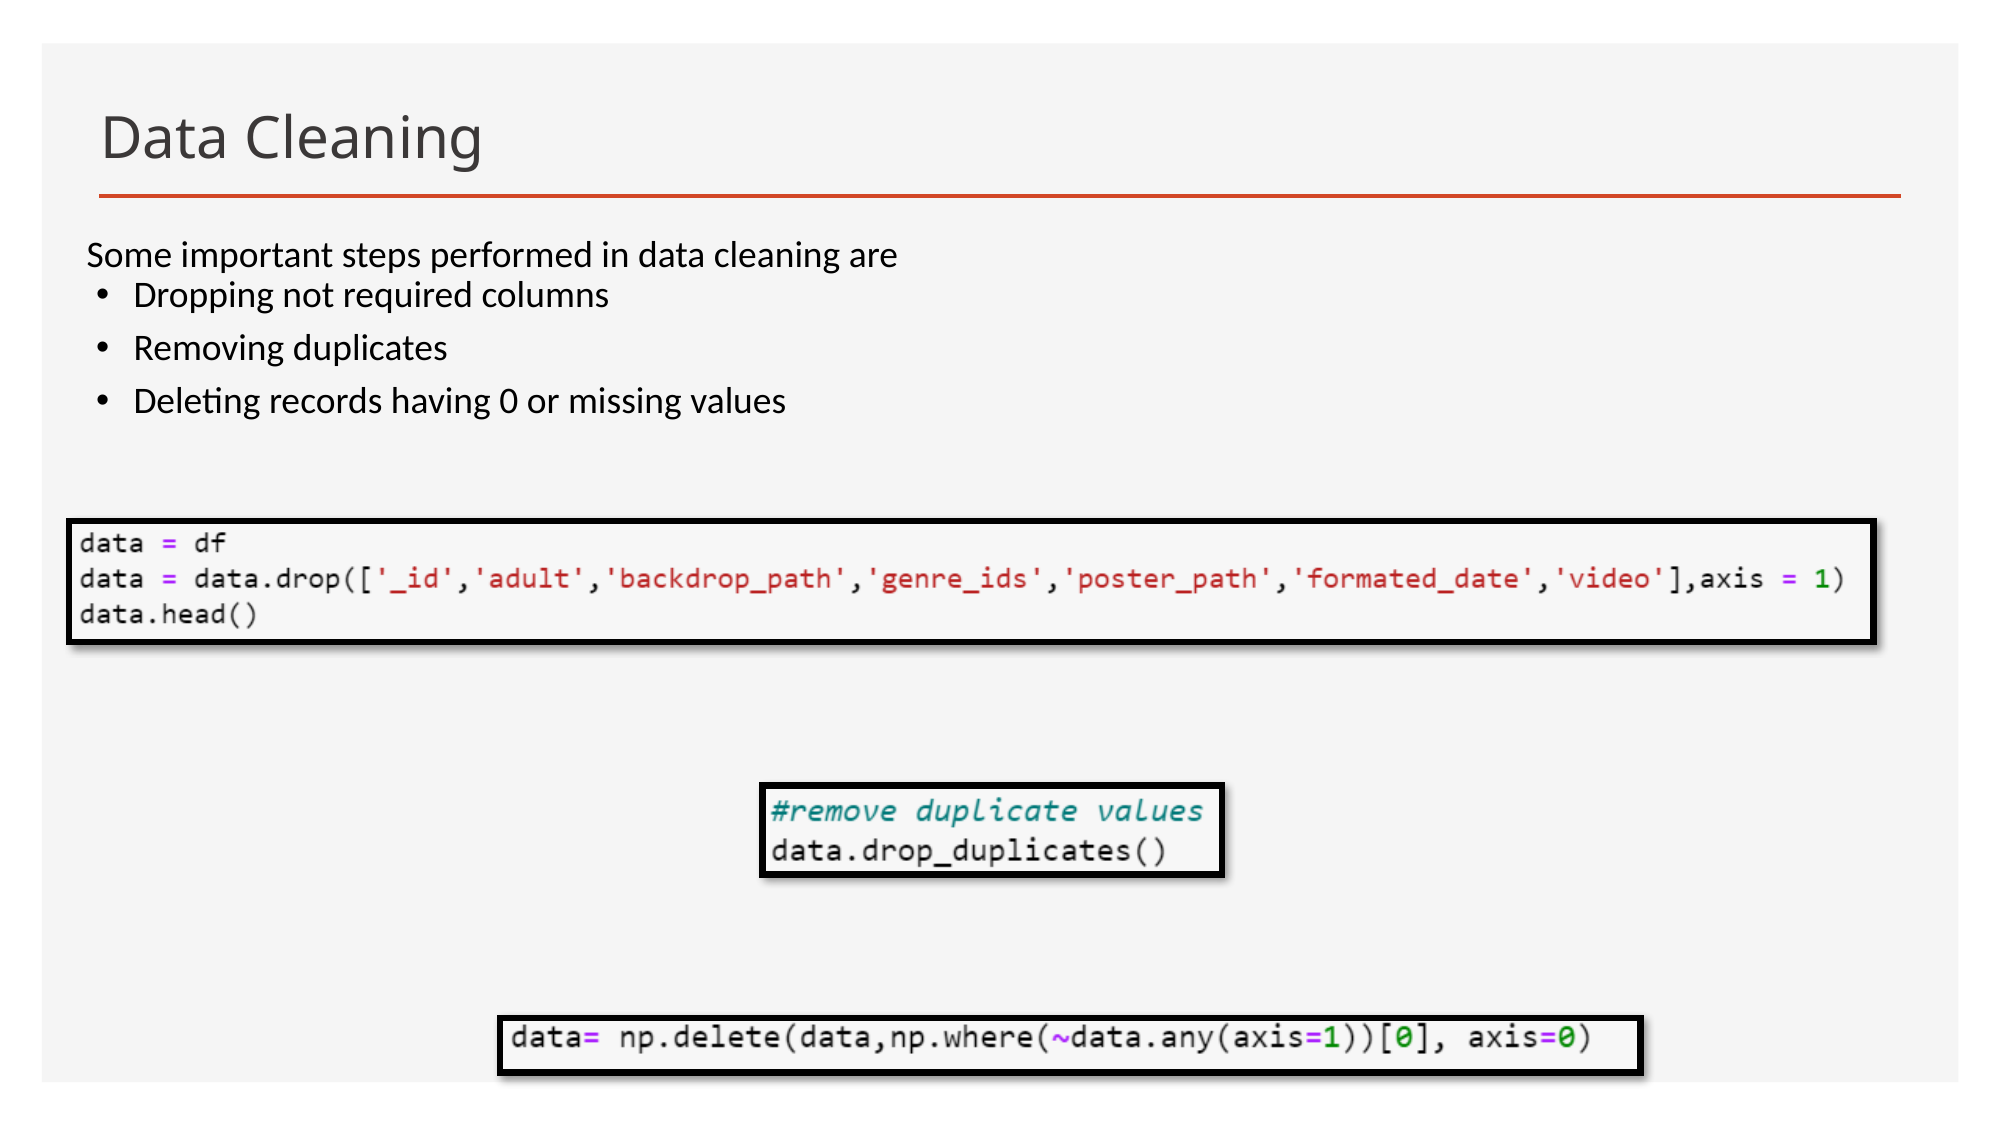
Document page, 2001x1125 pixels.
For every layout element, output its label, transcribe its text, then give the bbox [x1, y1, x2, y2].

picture [503, 1020, 1638, 1070]
title Data Cleaning [85, 73, 1214, 179]
picture [765, 788, 1219, 872]
picture [71, 524, 1871, 640]
text_box Some important steps performed in data cleaning are Dropping not required columns Removing duplicates Deleting records having 0 or missing values [71, 222, 993, 429]
